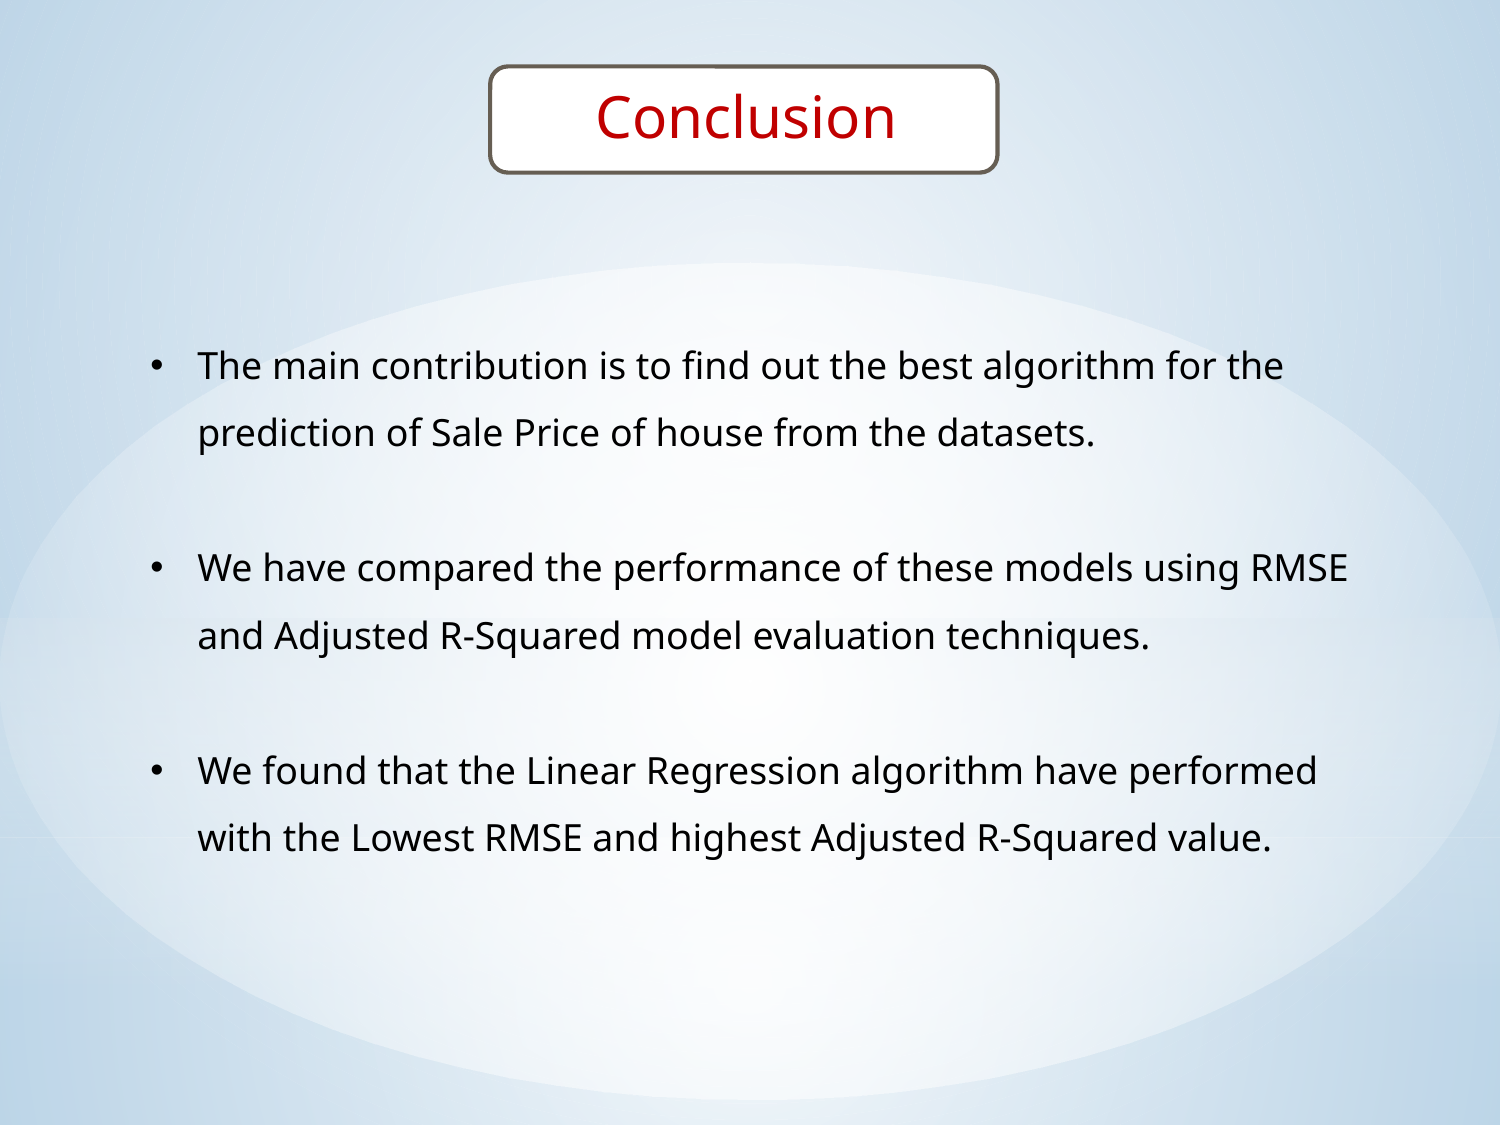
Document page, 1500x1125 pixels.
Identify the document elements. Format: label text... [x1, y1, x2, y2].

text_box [489, 66, 998, 173]
text_box The main contribution is to find out the best algorithm for the prediction of Sale Price of house from the datasets. We have compared the performance of these models using RMSE and Adjusted R-Squared model evaluation techniques. We found that the Linear Regression algorithm have performed with the Lowest RMSE and highest Adjusted R-Squared value. [135, 311, 1388, 867]
